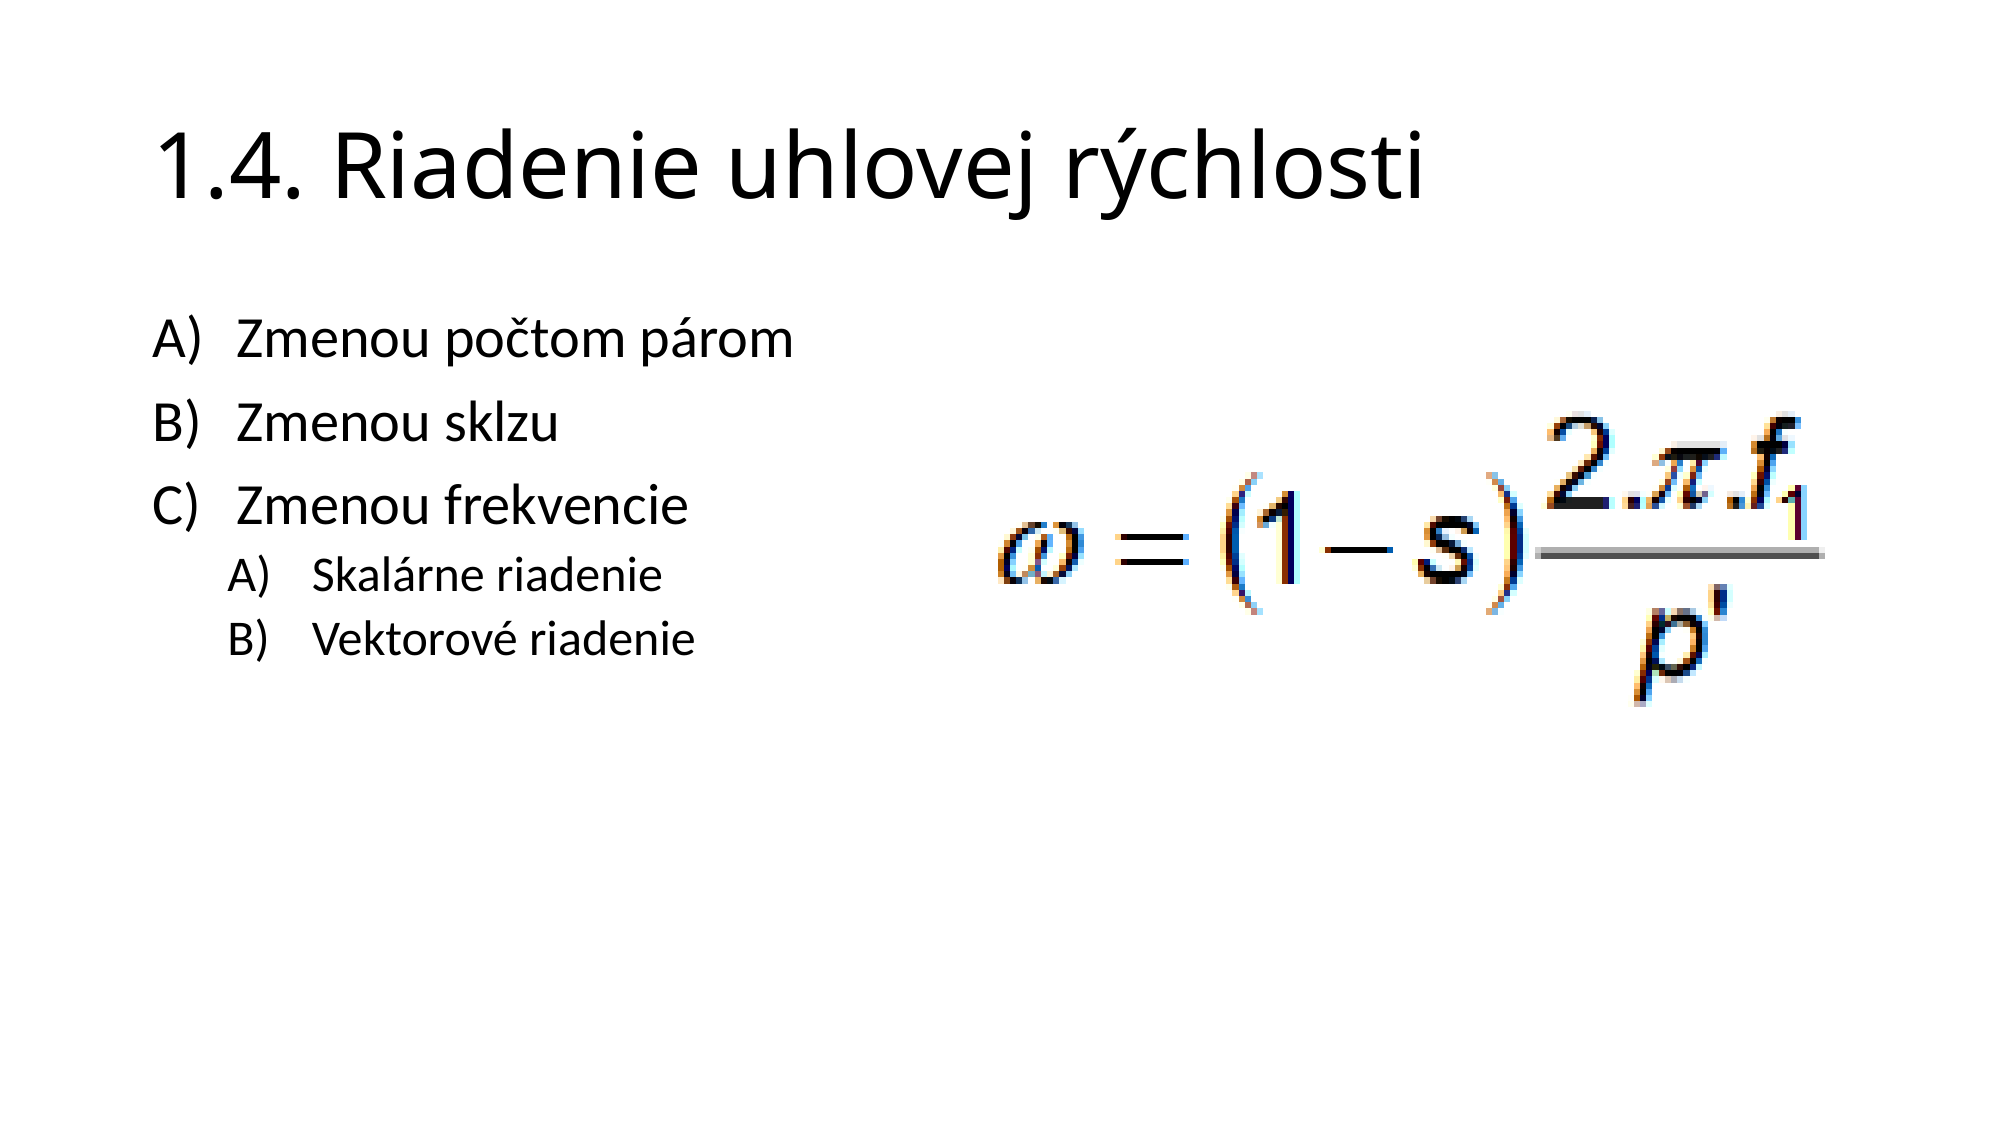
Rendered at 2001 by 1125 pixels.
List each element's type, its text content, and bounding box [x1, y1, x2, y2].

picture [961, 374, 1863, 751]
list Zmenou počtom párom Zmenou sklzu Zmenou frekvencie Skalárne riadenie Vektorové riadenie [137, 299, 1863, 1014]
title 1.4. Riadenie uhlovej rýchlosti [137, 59, 1863, 278]
